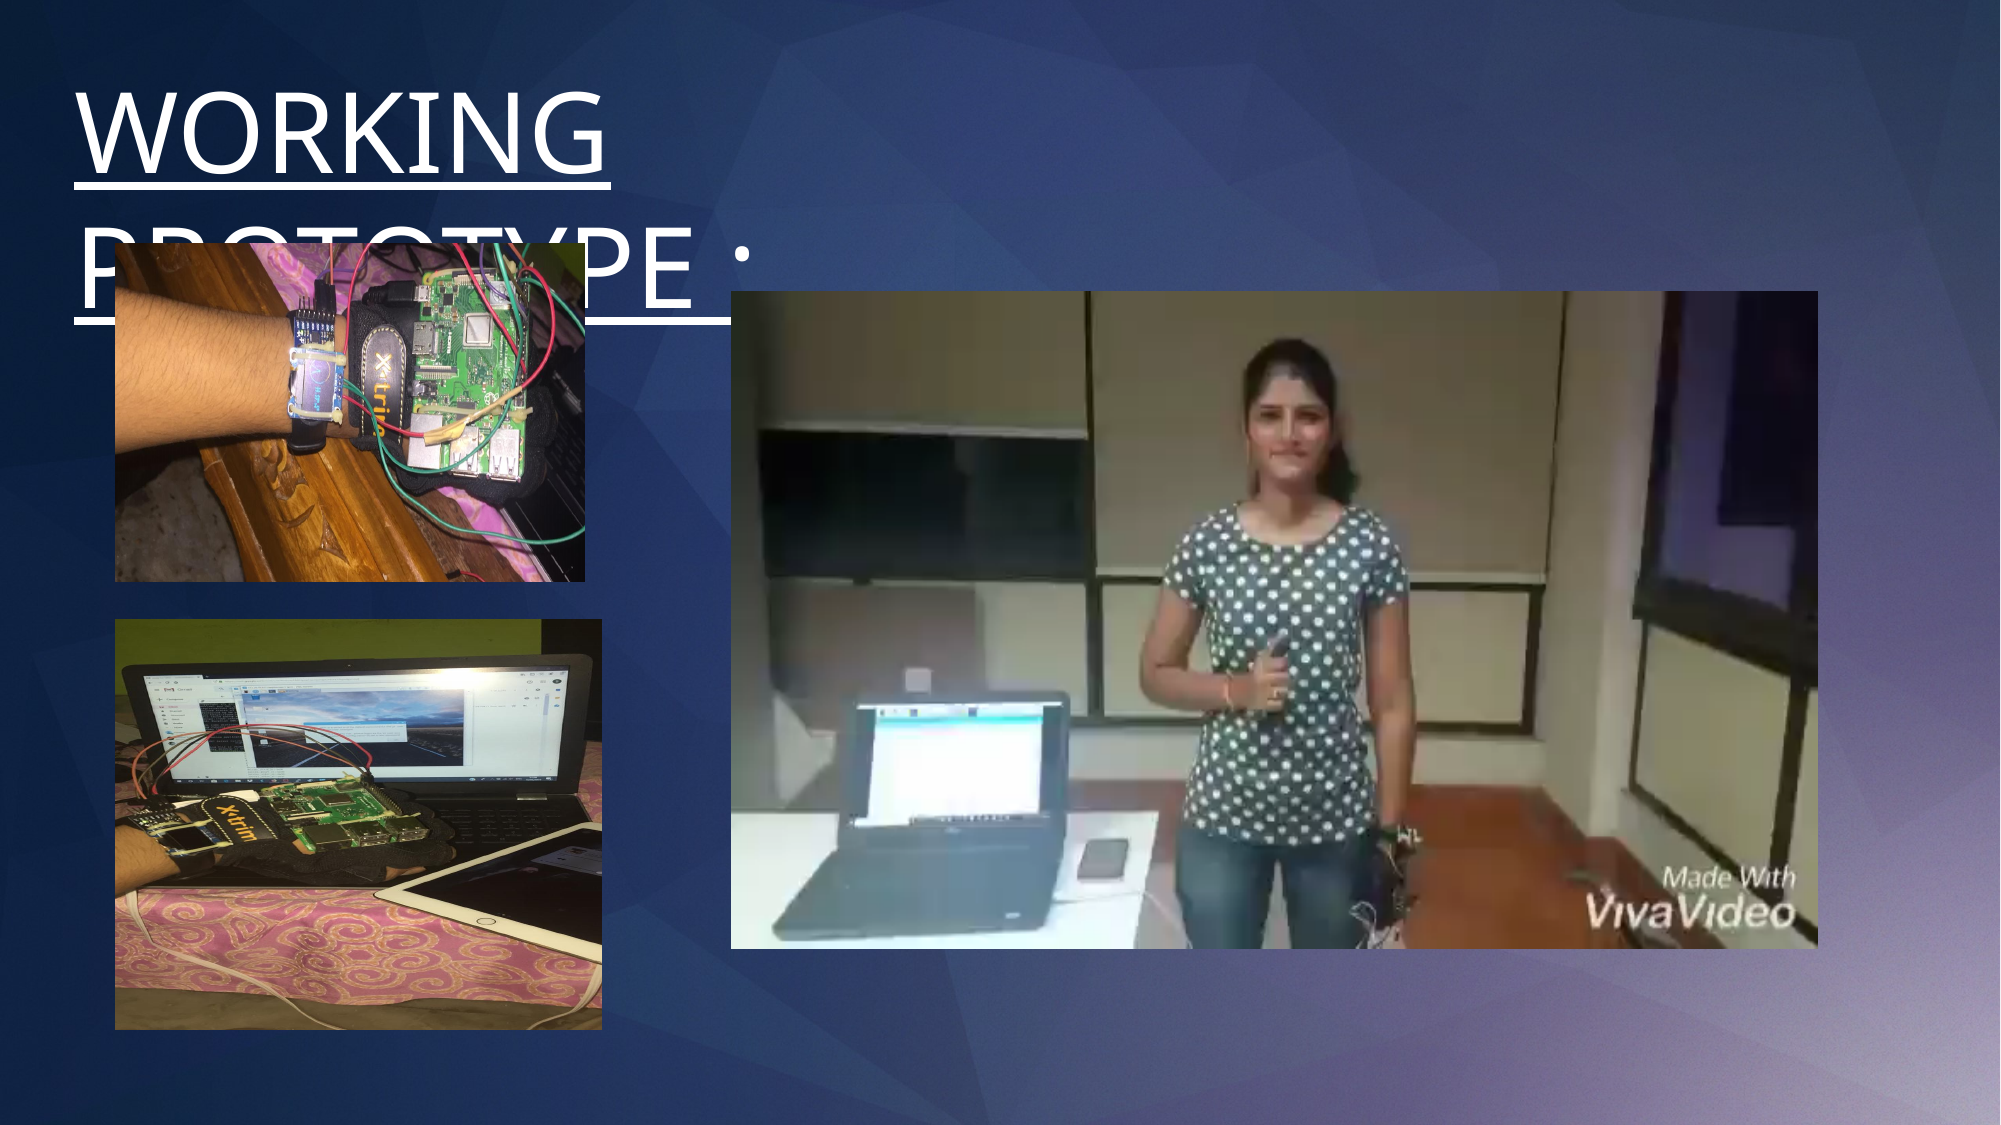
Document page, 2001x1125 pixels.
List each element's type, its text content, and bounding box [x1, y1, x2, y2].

picture [0, 0, 2001, 1125]
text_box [730, 290, 1818, 950]
text_box WORKING PROTOTYPE : [59, 53, 1203, 339]
